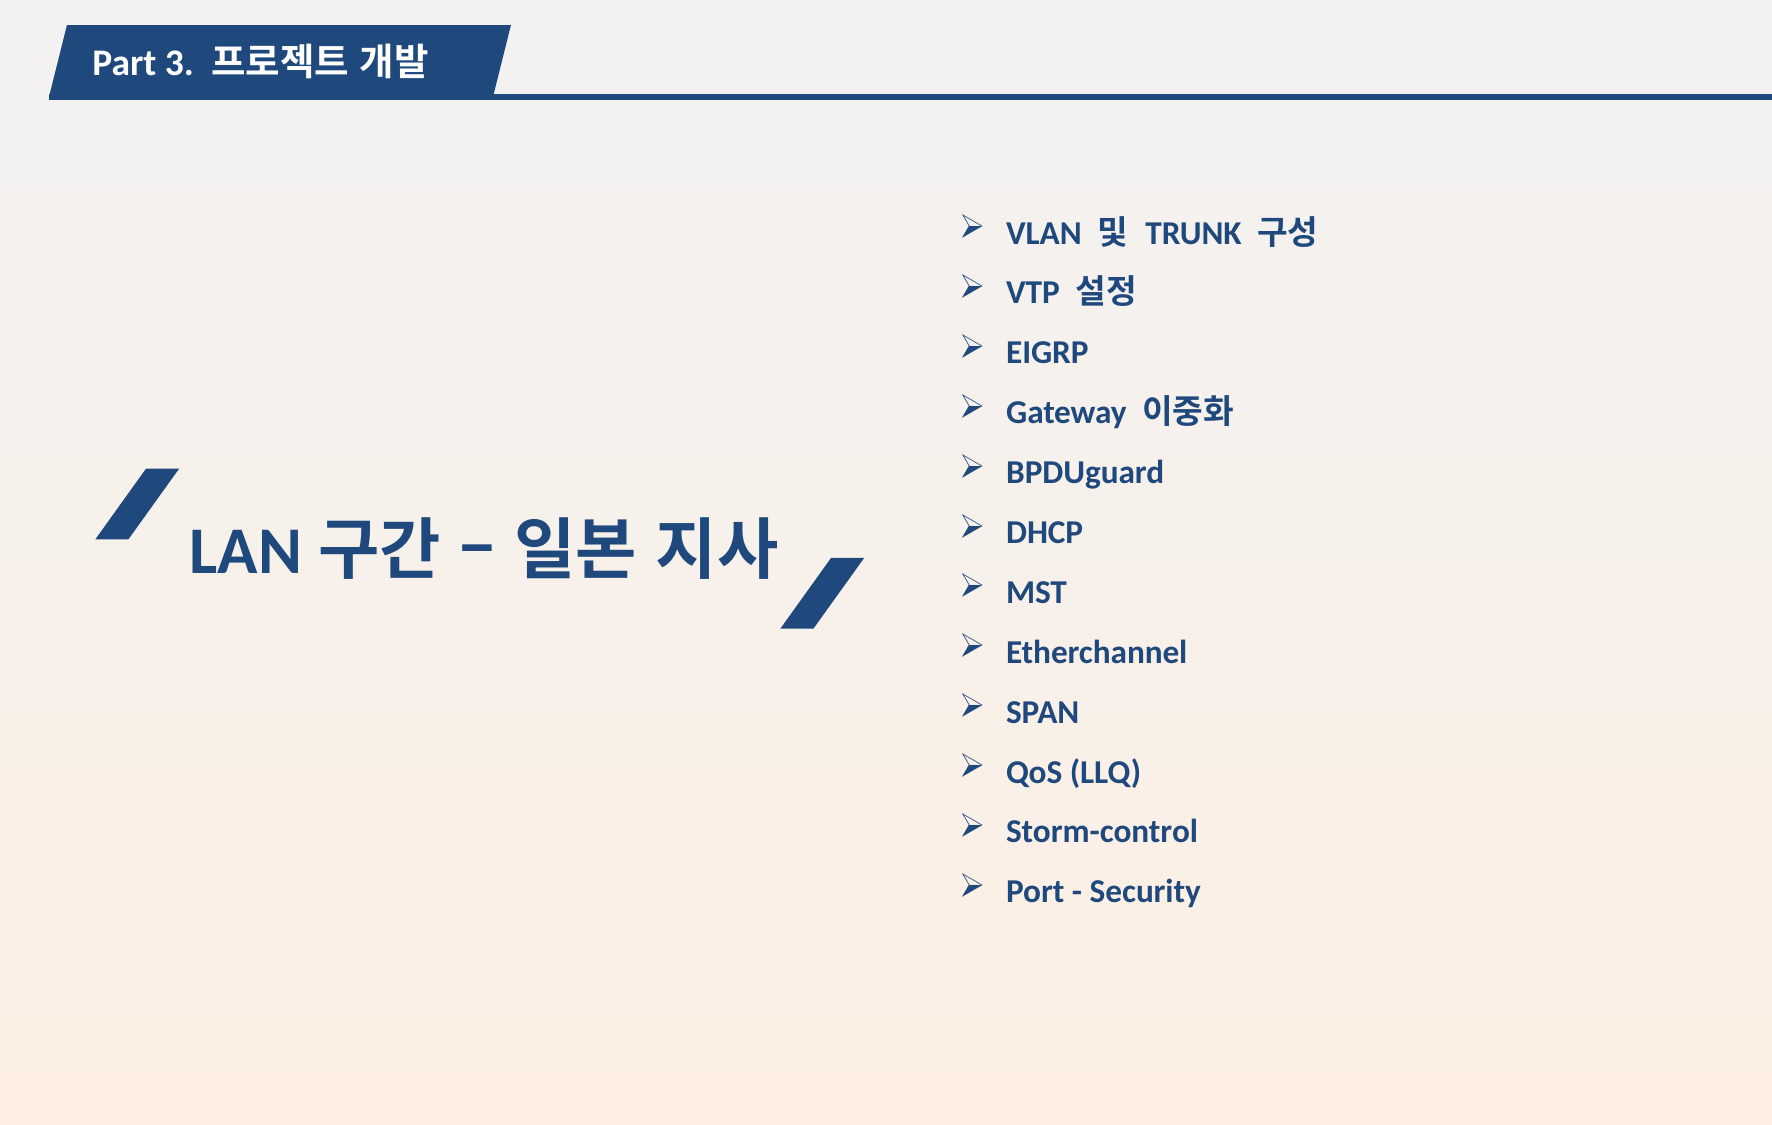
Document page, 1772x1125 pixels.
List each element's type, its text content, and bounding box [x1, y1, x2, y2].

text_box [778, 555, 867, 631]
text_box [478, 23, 513, 94]
text_box Part 3. 프로젝트 개발 [44, 17, 478, 104]
text_box VLAN 및 TRUNK 구성 VTP 설정 EIGRP Gateway 이중화 BPDUguard DHCP MST Etherchannel SPAN QoS (LLQ) Storm-control Port - Security [942, 139, 1685, 1022]
text_box [93, 466, 181, 542]
text_box LAN구간 – 일본 지사 [0, 499, 942, 595]
